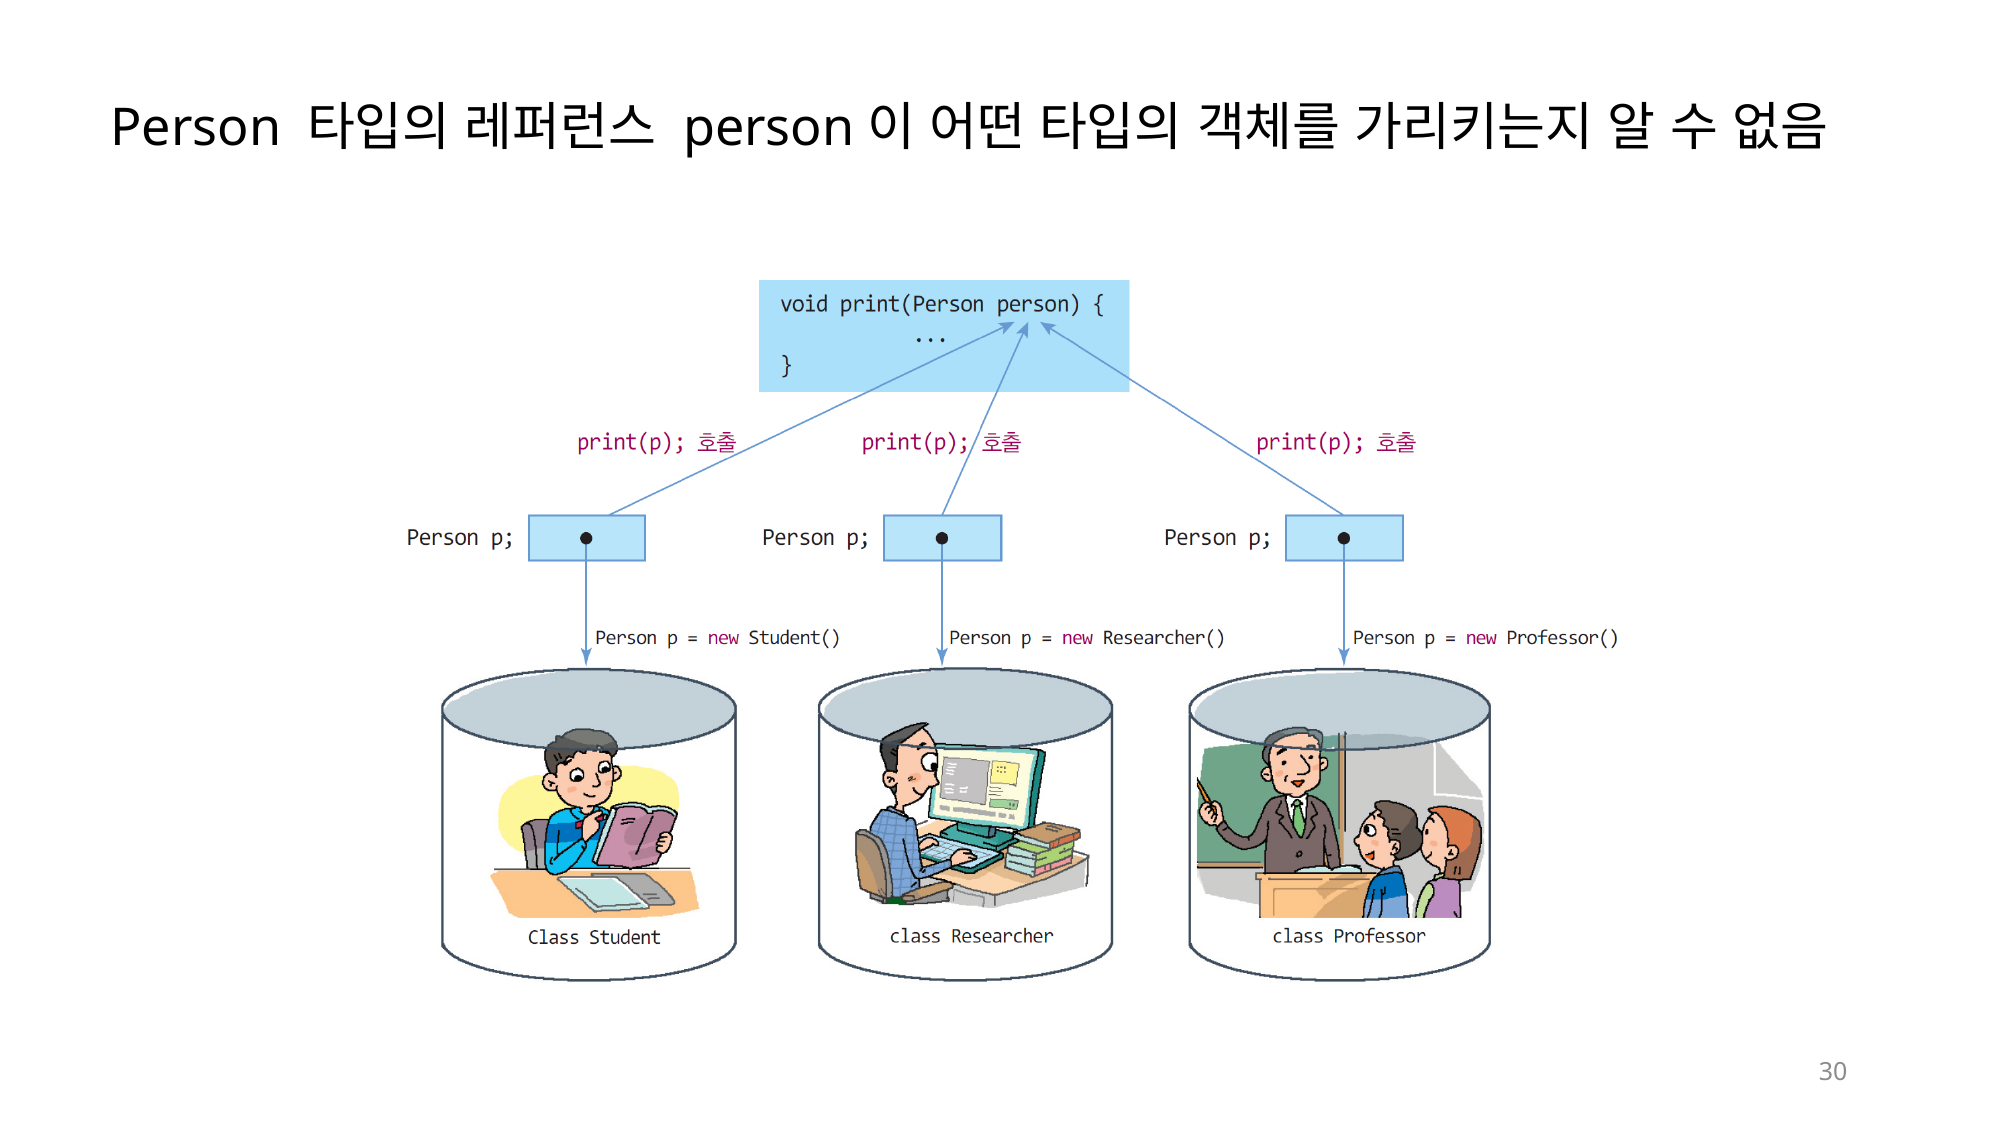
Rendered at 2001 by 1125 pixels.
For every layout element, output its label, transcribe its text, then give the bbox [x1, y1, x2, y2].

title Person 타입의 레퍼런스 person이 어떤 타입의 객체를 가리키는지 알 수 없음 [95, 20, 1950, 238]
slide_number 30 [1412, 1042, 1863, 1103]
picture [385, 278, 1624, 1002]
